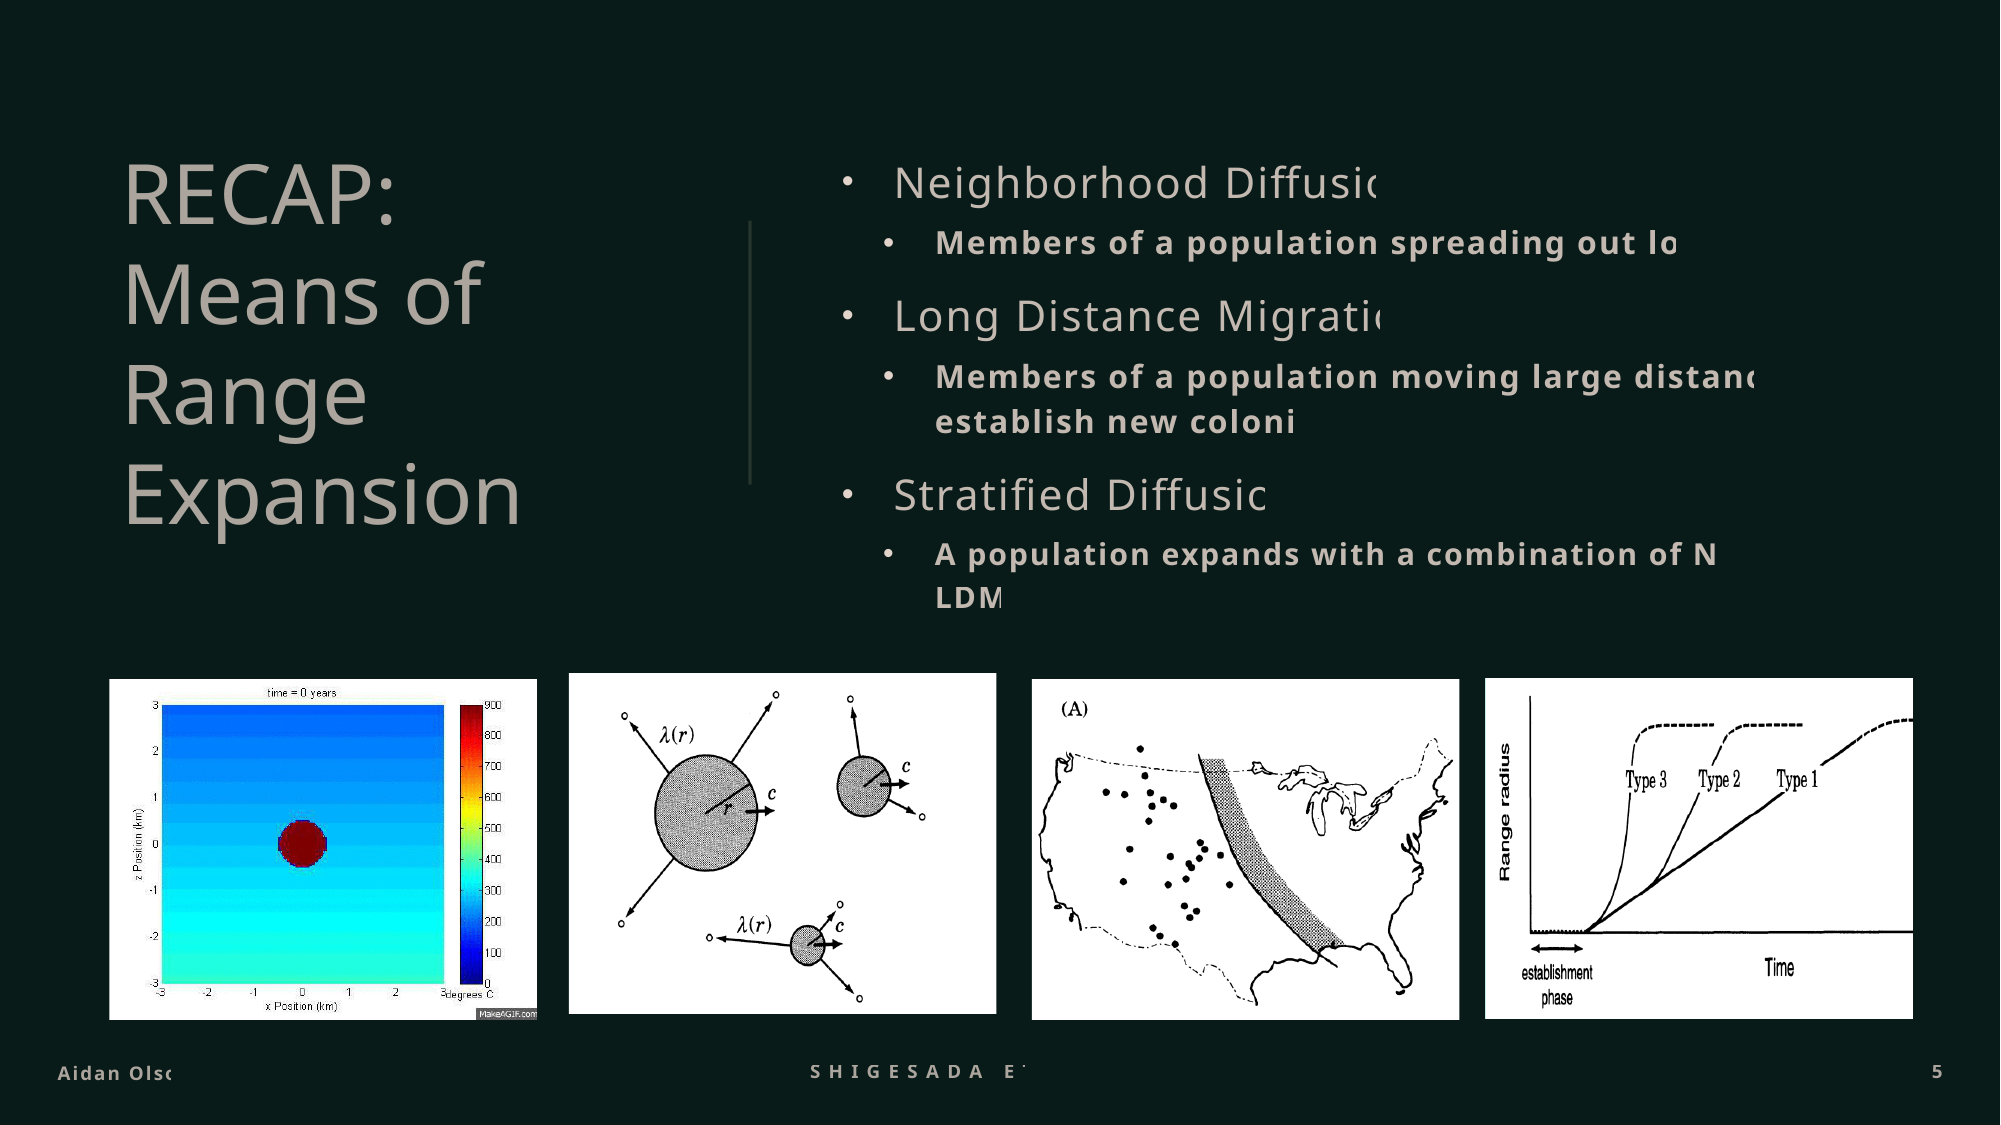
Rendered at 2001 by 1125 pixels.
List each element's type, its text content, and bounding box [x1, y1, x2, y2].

footer Shigesada et al. 1995 [587, 1042, 1413, 1103]
picture [568, 673, 997, 1014]
slide_number Aidan Olson [42, 1042, 587, 1103]
title RECAP: Means of Range Expansion [106, 106, 678, 577]
picture [109, 679, 537, 1020]
list Neighborhood Diffusion Members of a population spreading out locally Long Distance Migration Members of a population moving large distances to establish new colonies Stratified Diffusion A population expands with a combination of ND and LDM [826, 138, 1877, 628]
slide_number 5 [1725, 1042, 1958, 1103]
picture [1031, 679, 1460, 1020]
picture [1485, 678, 1913, 1019]
